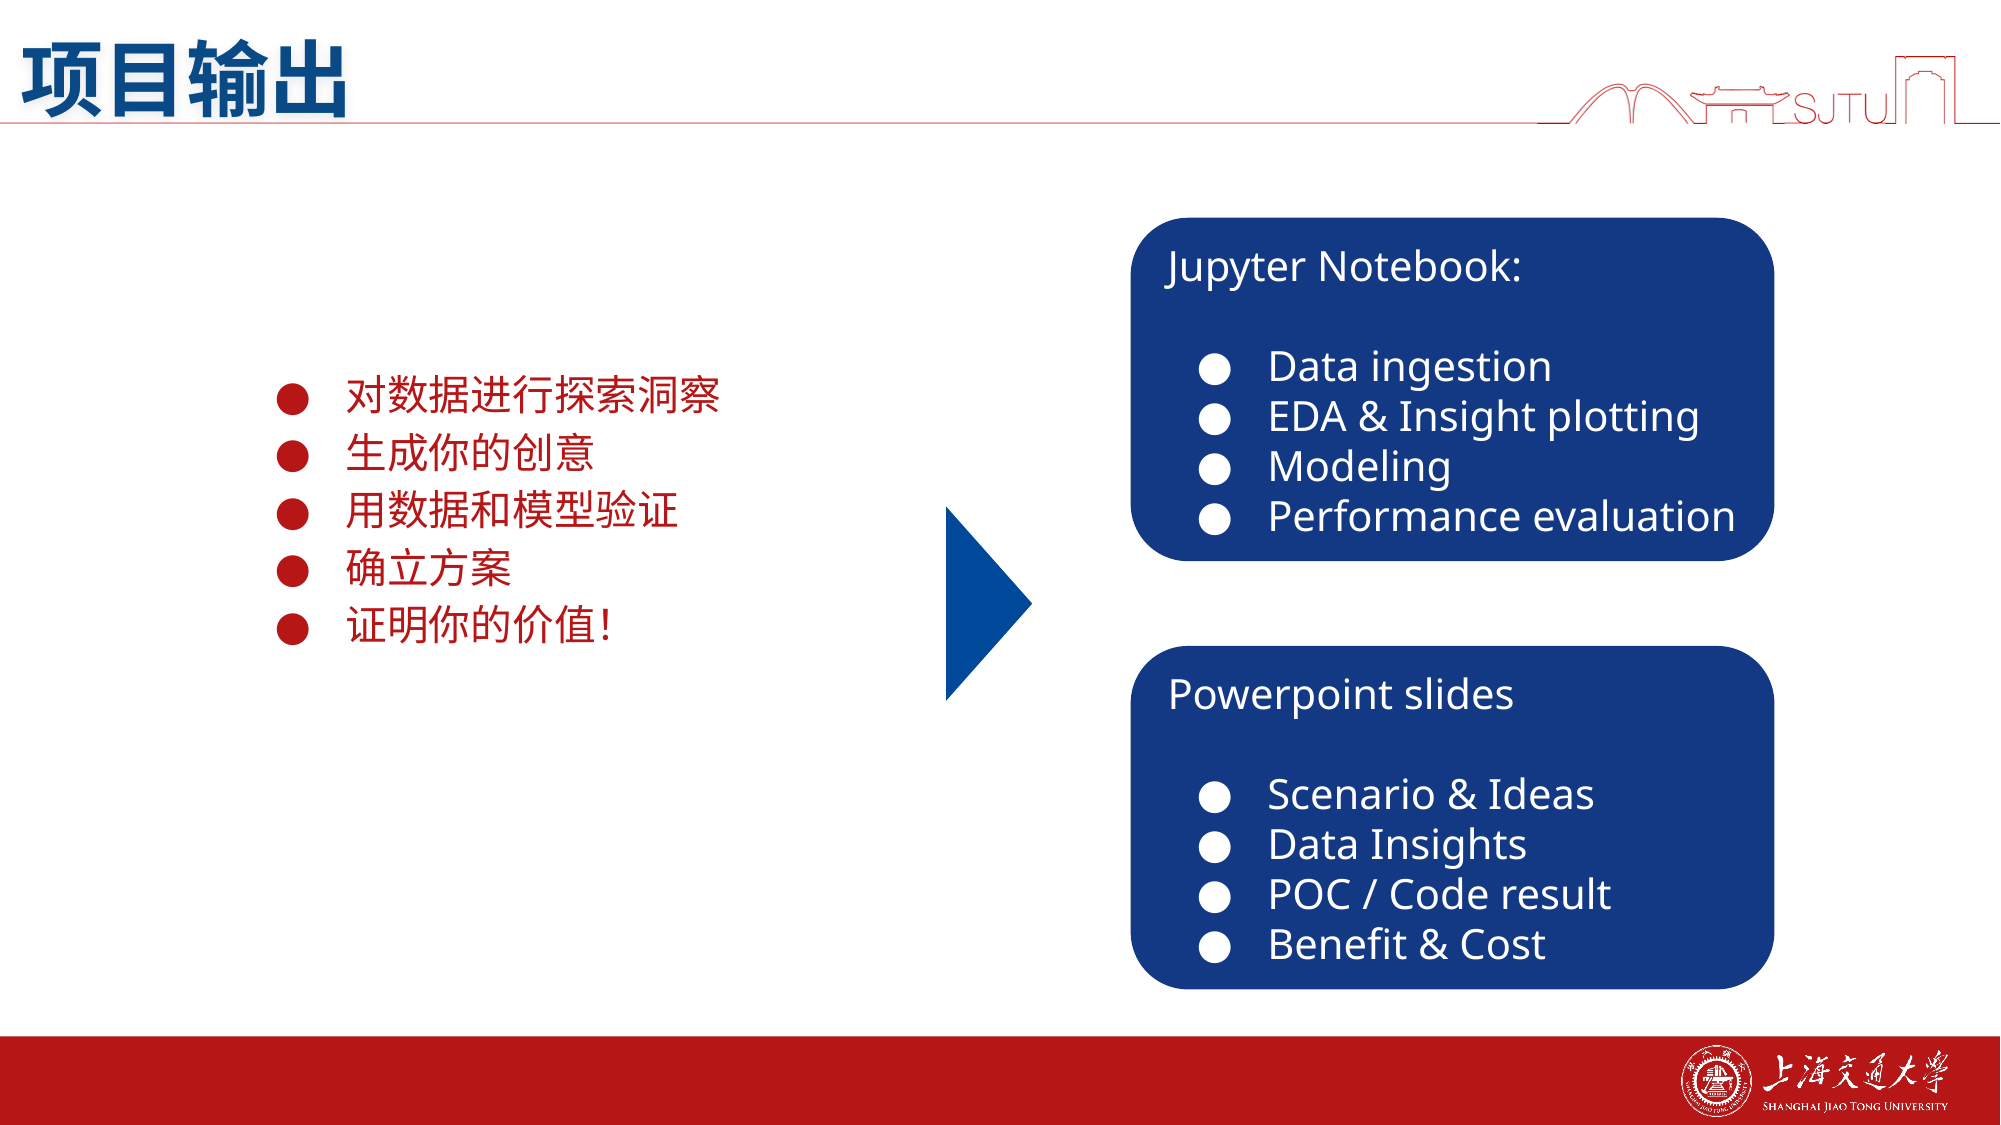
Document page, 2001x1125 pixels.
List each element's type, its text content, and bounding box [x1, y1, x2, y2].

title 项目输出 [0, 0, 1803, 136]
text_box Powerpoint slides Scenario & Ideas Data Insights POC / Code result Benefit & Cost [1130, 645, 1775, 990]
text_box 对数据进行探索洞察 生成你的创意 用数据和模型验证 确立方案 证明你的价值！ [225, 341, 848, 866]
text_box [946, 506, 1033, 701]
text_box Jupyter Notebook: Data ingestion EDA & Insight plotting Modeling Performance evaluation [1130, 217, 1775, 562]
picture [1803, 56, 2000, 124]
picture [1681, 1045, 1948, 1117]
